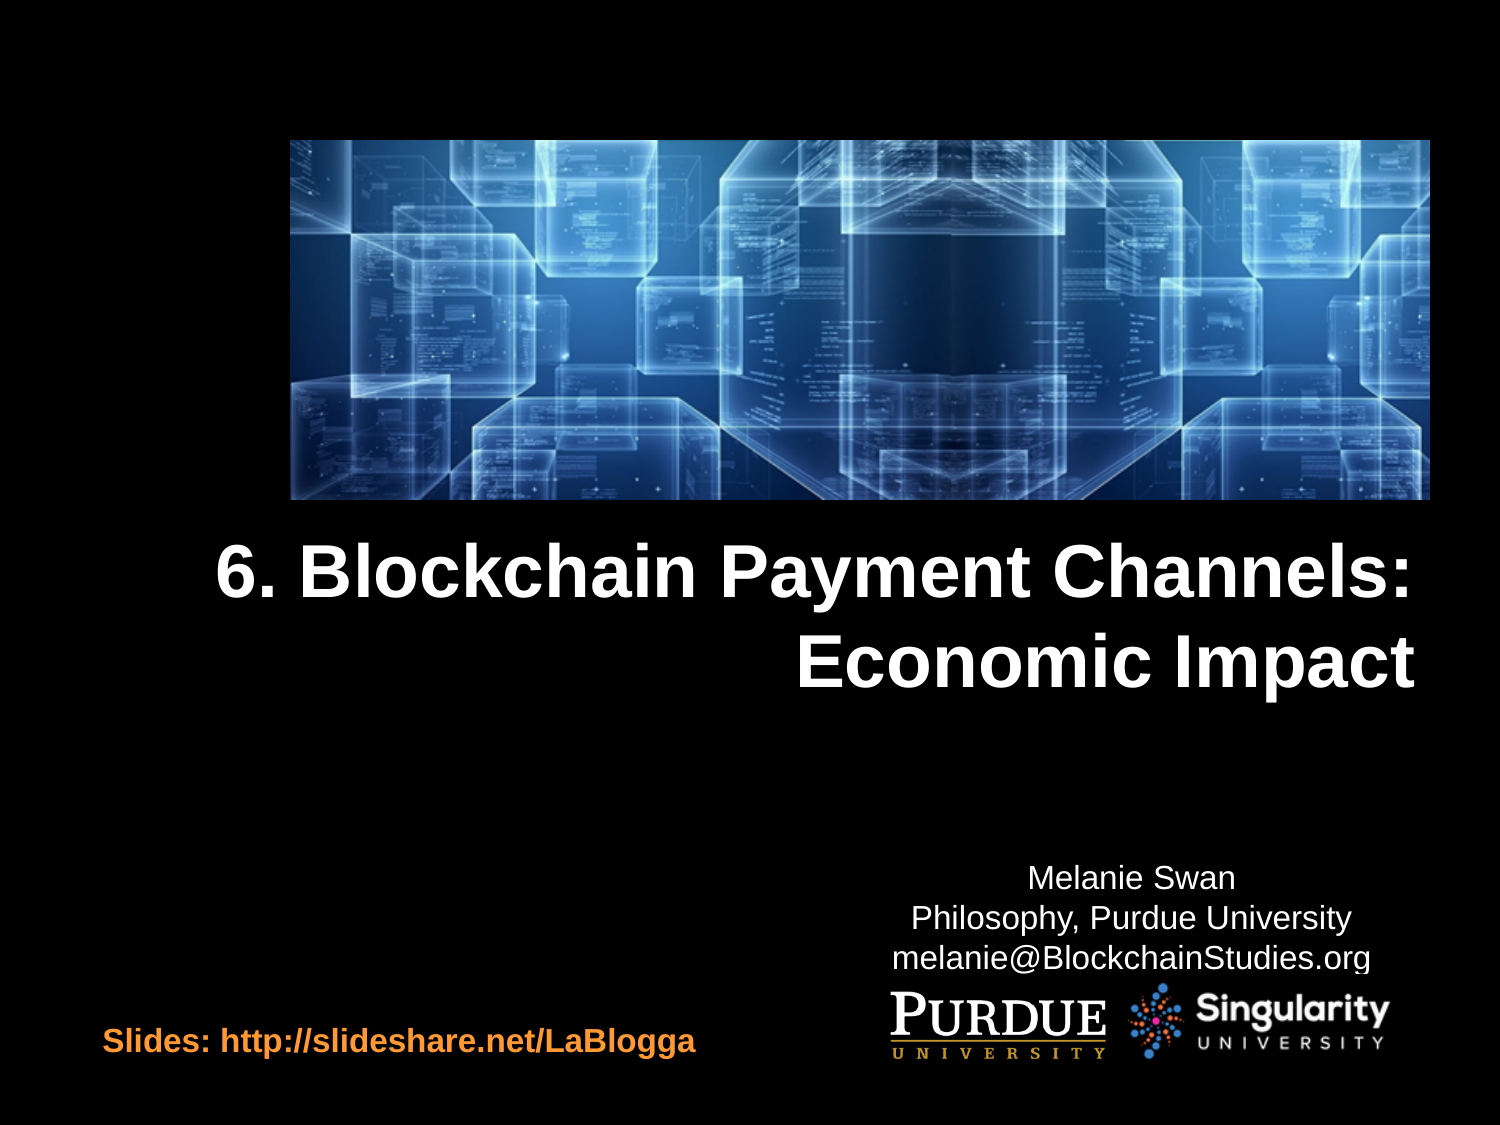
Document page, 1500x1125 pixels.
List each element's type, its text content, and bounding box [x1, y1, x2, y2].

text_box Slides: http://slideshare.net/LaBlogga [87, 912, 861, 1067]
picture [890, 974, 1402, 1067]
text_box Melanie Swan Philosophy, Purdue University melanie@BlockchainStudies.org [802, 870, 1462, 984]
text_box 6. Blockchain Payment Channels: Economic Impact [159, 514, 1431, 710]
picture [289, 140, 1430, 501]
